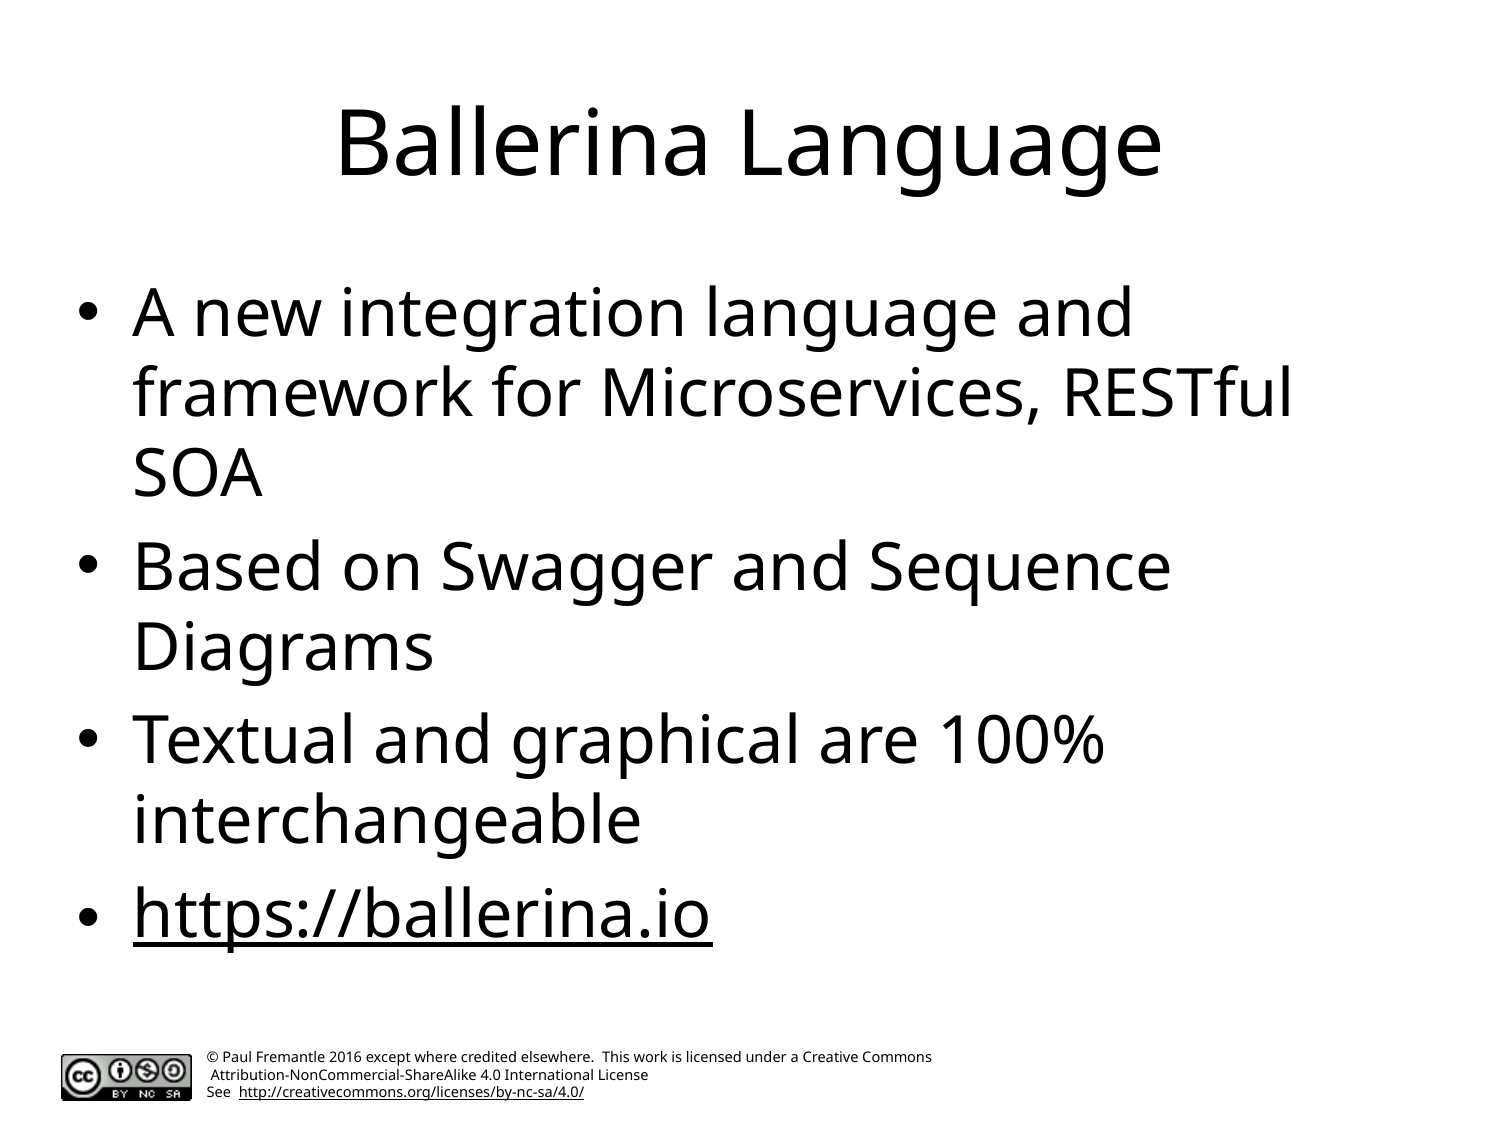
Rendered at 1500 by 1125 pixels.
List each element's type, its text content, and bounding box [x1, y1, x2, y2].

list A new integration language and framework for Microservices, RESTful SOA Based on Swagger and Sequence Diagrams Textual and graphical are 100% interchangeable https://ballerina.io [61, 262, 1412, 1005]
picture [61, 1054, 192, 1101]
title Ballerina Language [75, 45, 1425, 233]
